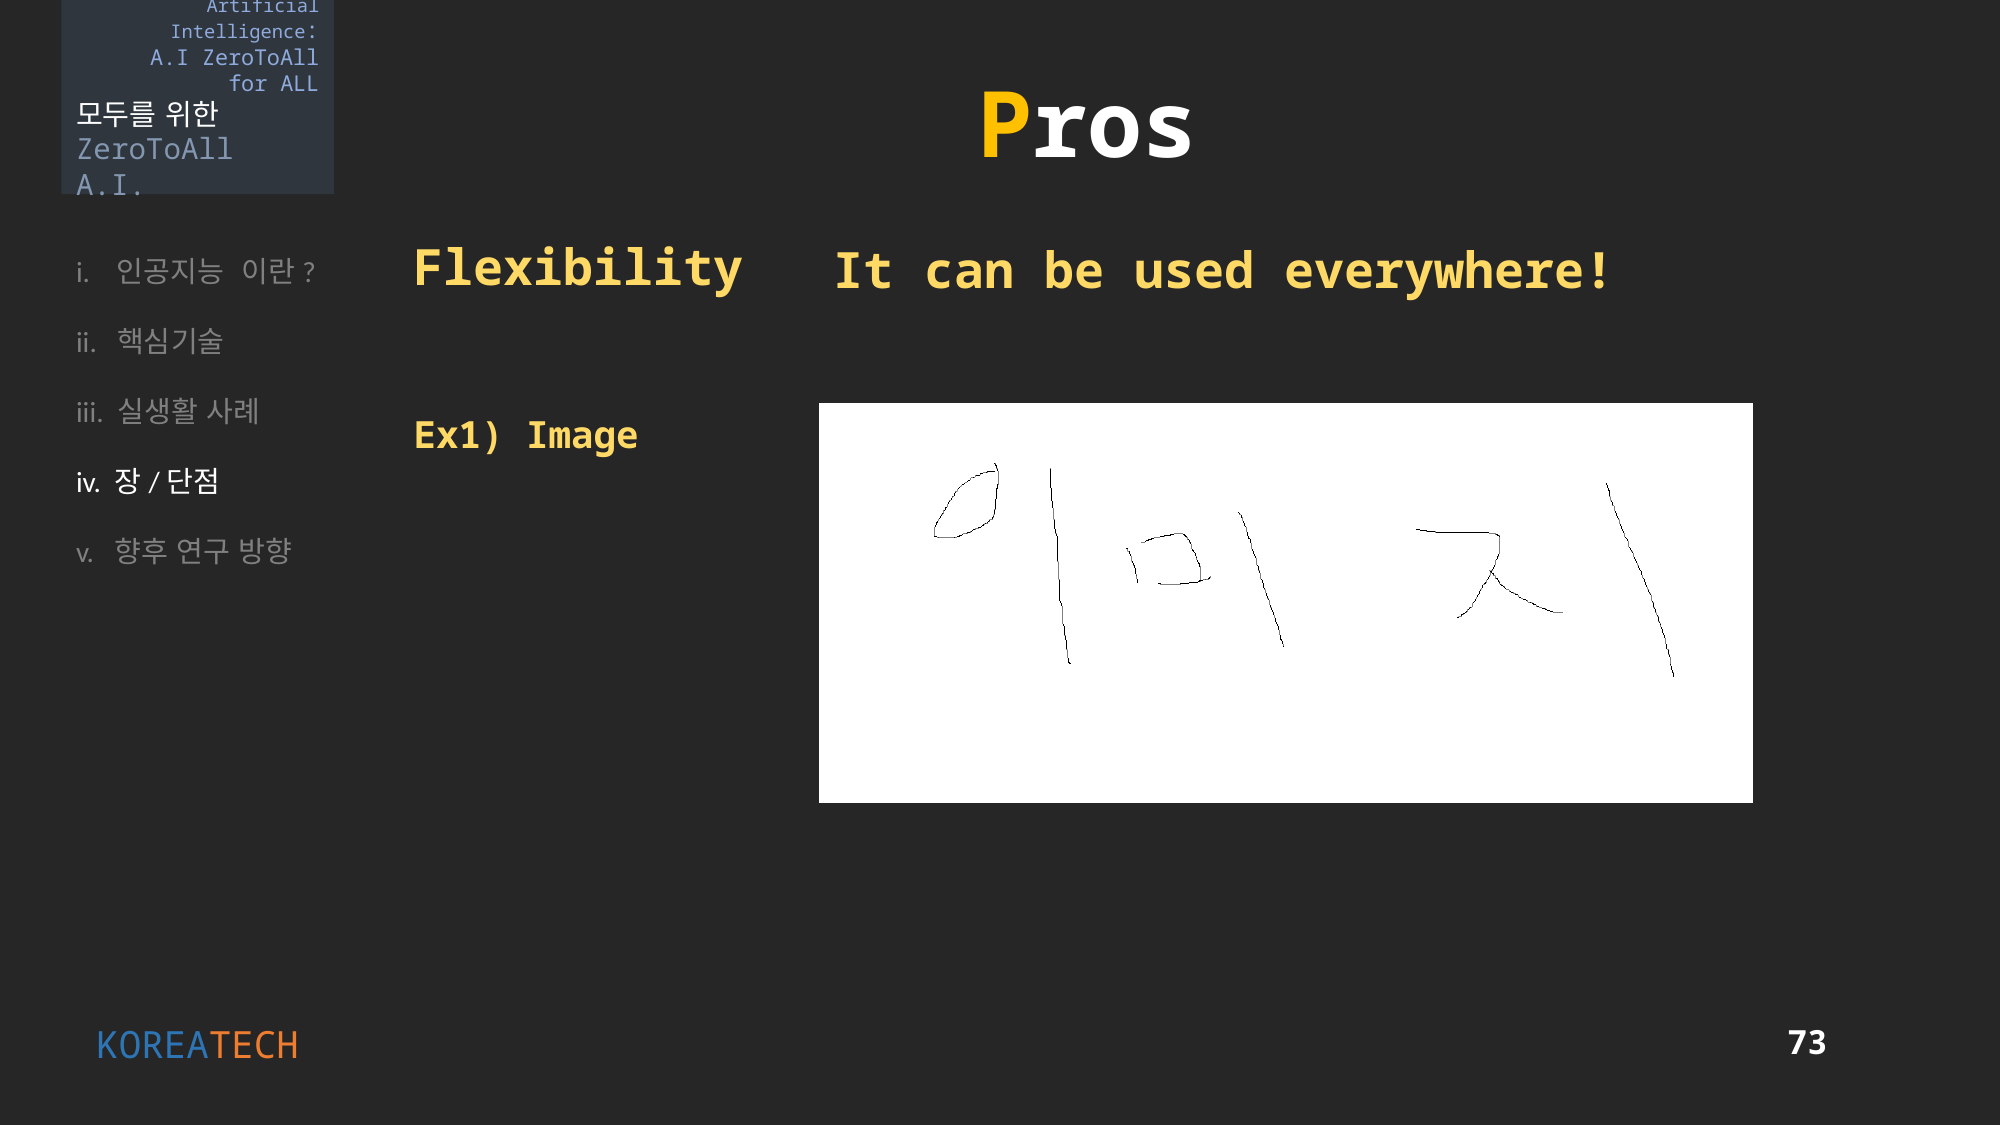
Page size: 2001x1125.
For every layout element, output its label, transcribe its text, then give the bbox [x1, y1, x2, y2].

text_box Artificial Intelligence: A.I ZeroToAll for ALL 모두를 위한 ZeroToAll A.I. [60, 0, 335, 195]
text_box i. 인공지능 이란? ii. 핵심기술 iii. 실생활 사례 iv. 장/단점 v. 향후 연구 방향 [60, 222, 335, 599]
text_box Flexibility [398, 222, 820, 308]
picture [819, 403, 1753, 803]
text_box Pros [901, 50, 1274, 193]
text_box Ex1) Image [398, 402, 724, 464]
text_box It can be used everywhere! [819, 230, 1935, 306]
slide_number 73 [1412, 1013, 1863, 1074]
text_box KOREATECH [81, 1013, 314, 1074]
